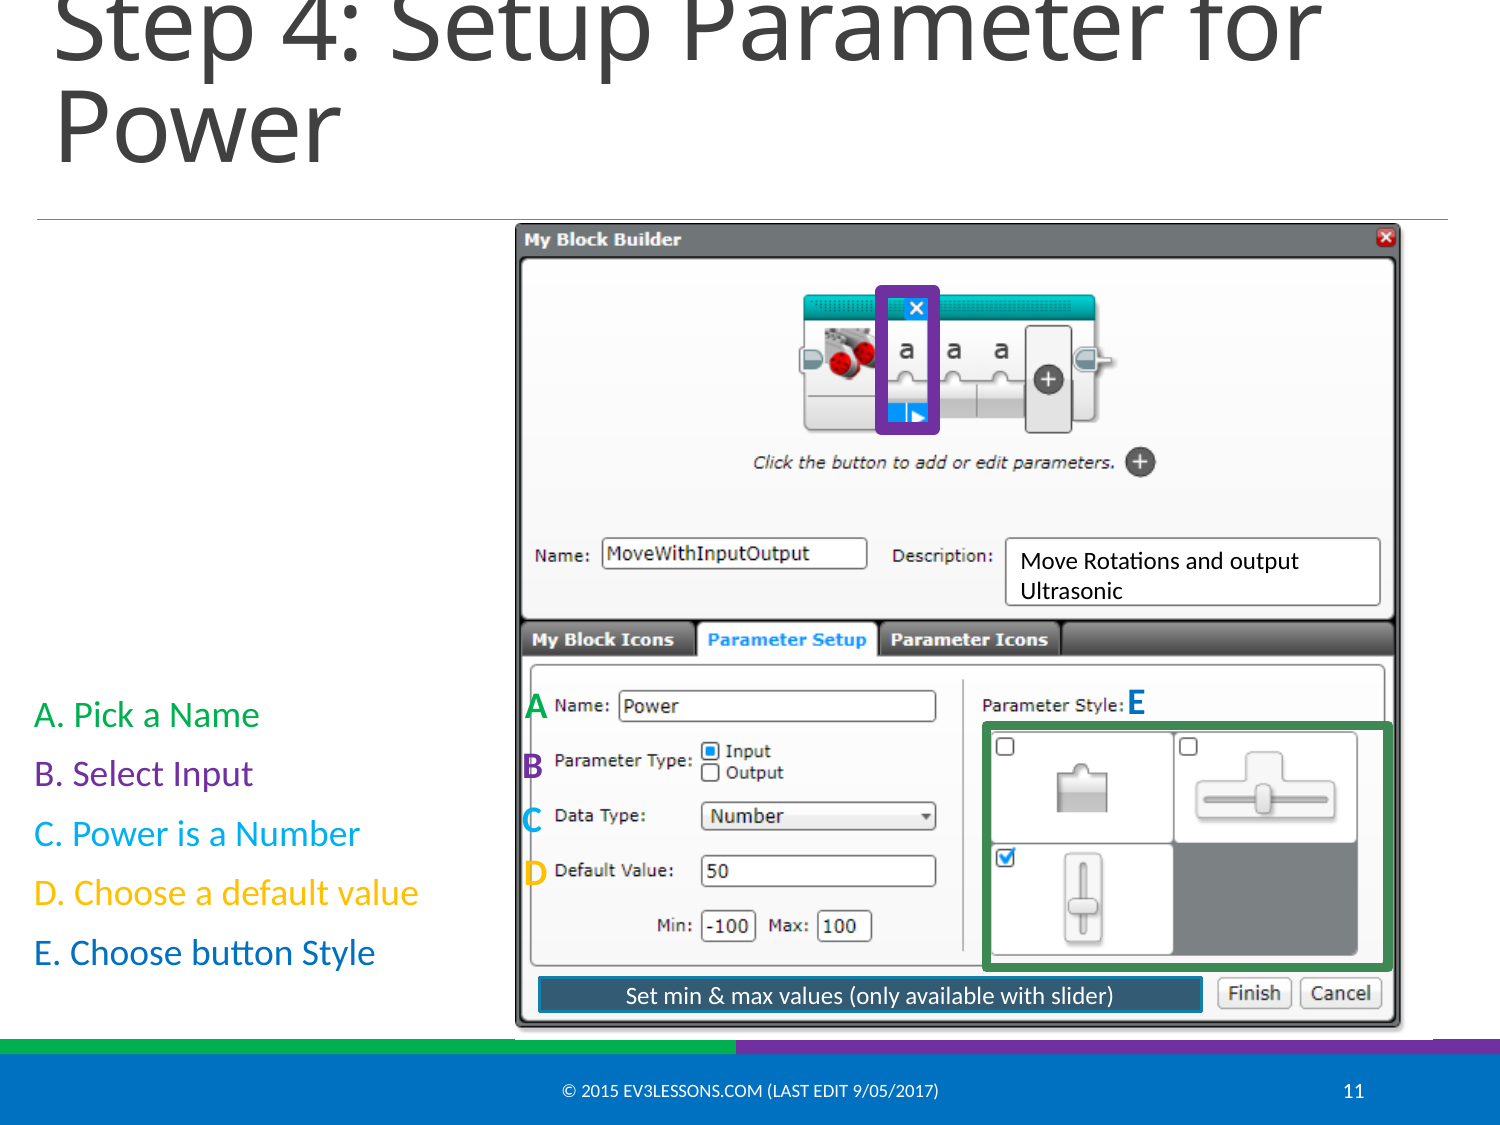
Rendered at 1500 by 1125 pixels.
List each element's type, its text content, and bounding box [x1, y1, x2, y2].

text_box E. Choose button Style [19, 920, 510, 980]
slide_number 11 [1218, 1059, 1380, 1120]
text_box C. Power is a Number [19, 801, 479, 862]
text_box A. Pick a Name [19, 682, 318, 743]
footer © 2015 EV3Lessons.com (Last Edit 9/05/2017) [453, 1059, 1047, 1120]
title Step 4: Setup Parameter for Power [37, 47, 1448, 191]
text_box B. Select Input [19, 743, 294, 801]
picture [514, 222, 1433, 1041]
text_box D. Choose a default value [19, 860, 510, 920]
text_box C [507, 787, 511, 848]
text_box B [507, 733, 511, 787]
